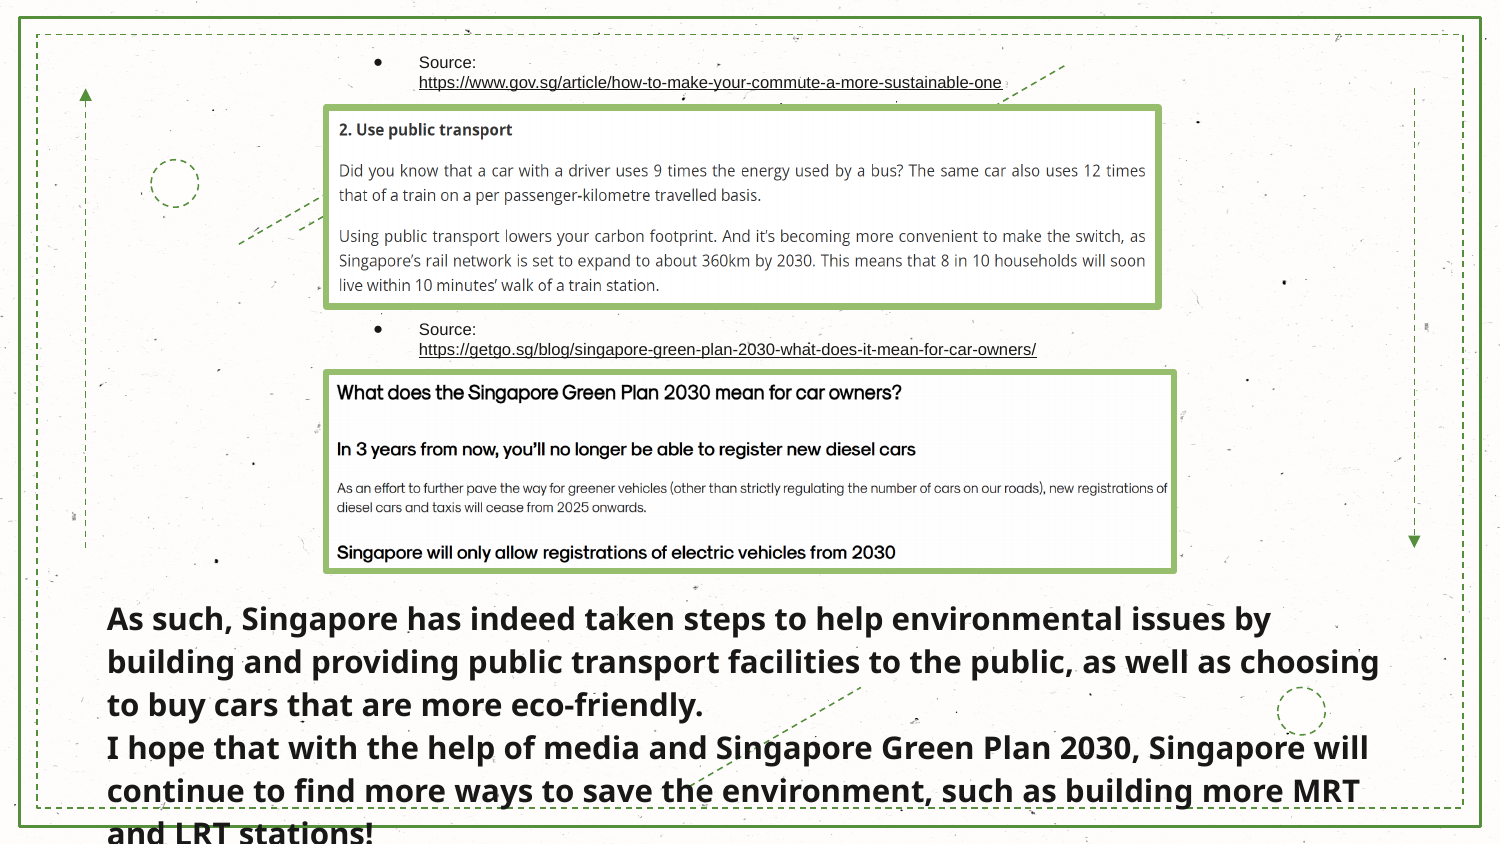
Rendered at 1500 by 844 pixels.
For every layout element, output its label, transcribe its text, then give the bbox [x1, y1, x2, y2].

text_box Source: https://getgo.sg/blog/singapore-green-plan-2030-what-does-it-mean-for-car-owners/ [329, 311, 1127, 373]
picture [0, 0, 1500, 844]
text_box Source: https://www.gov.sg/article/how-to-make-your-commute-a-more-sustainable-one [329, 36, 1026, 107]
subtitle As such, Singapore has indeed taken steps to help environmental issues by building and providing public transport facilities to the public, as well as choosing to buy cars that are more eco-friendly. I hope that with the help of media and Singapore Green Plan 2030, Singapore will continue to find more ways to save the environment, such as building more MRT and LRT stations! [91, 578, 1409, 826]
